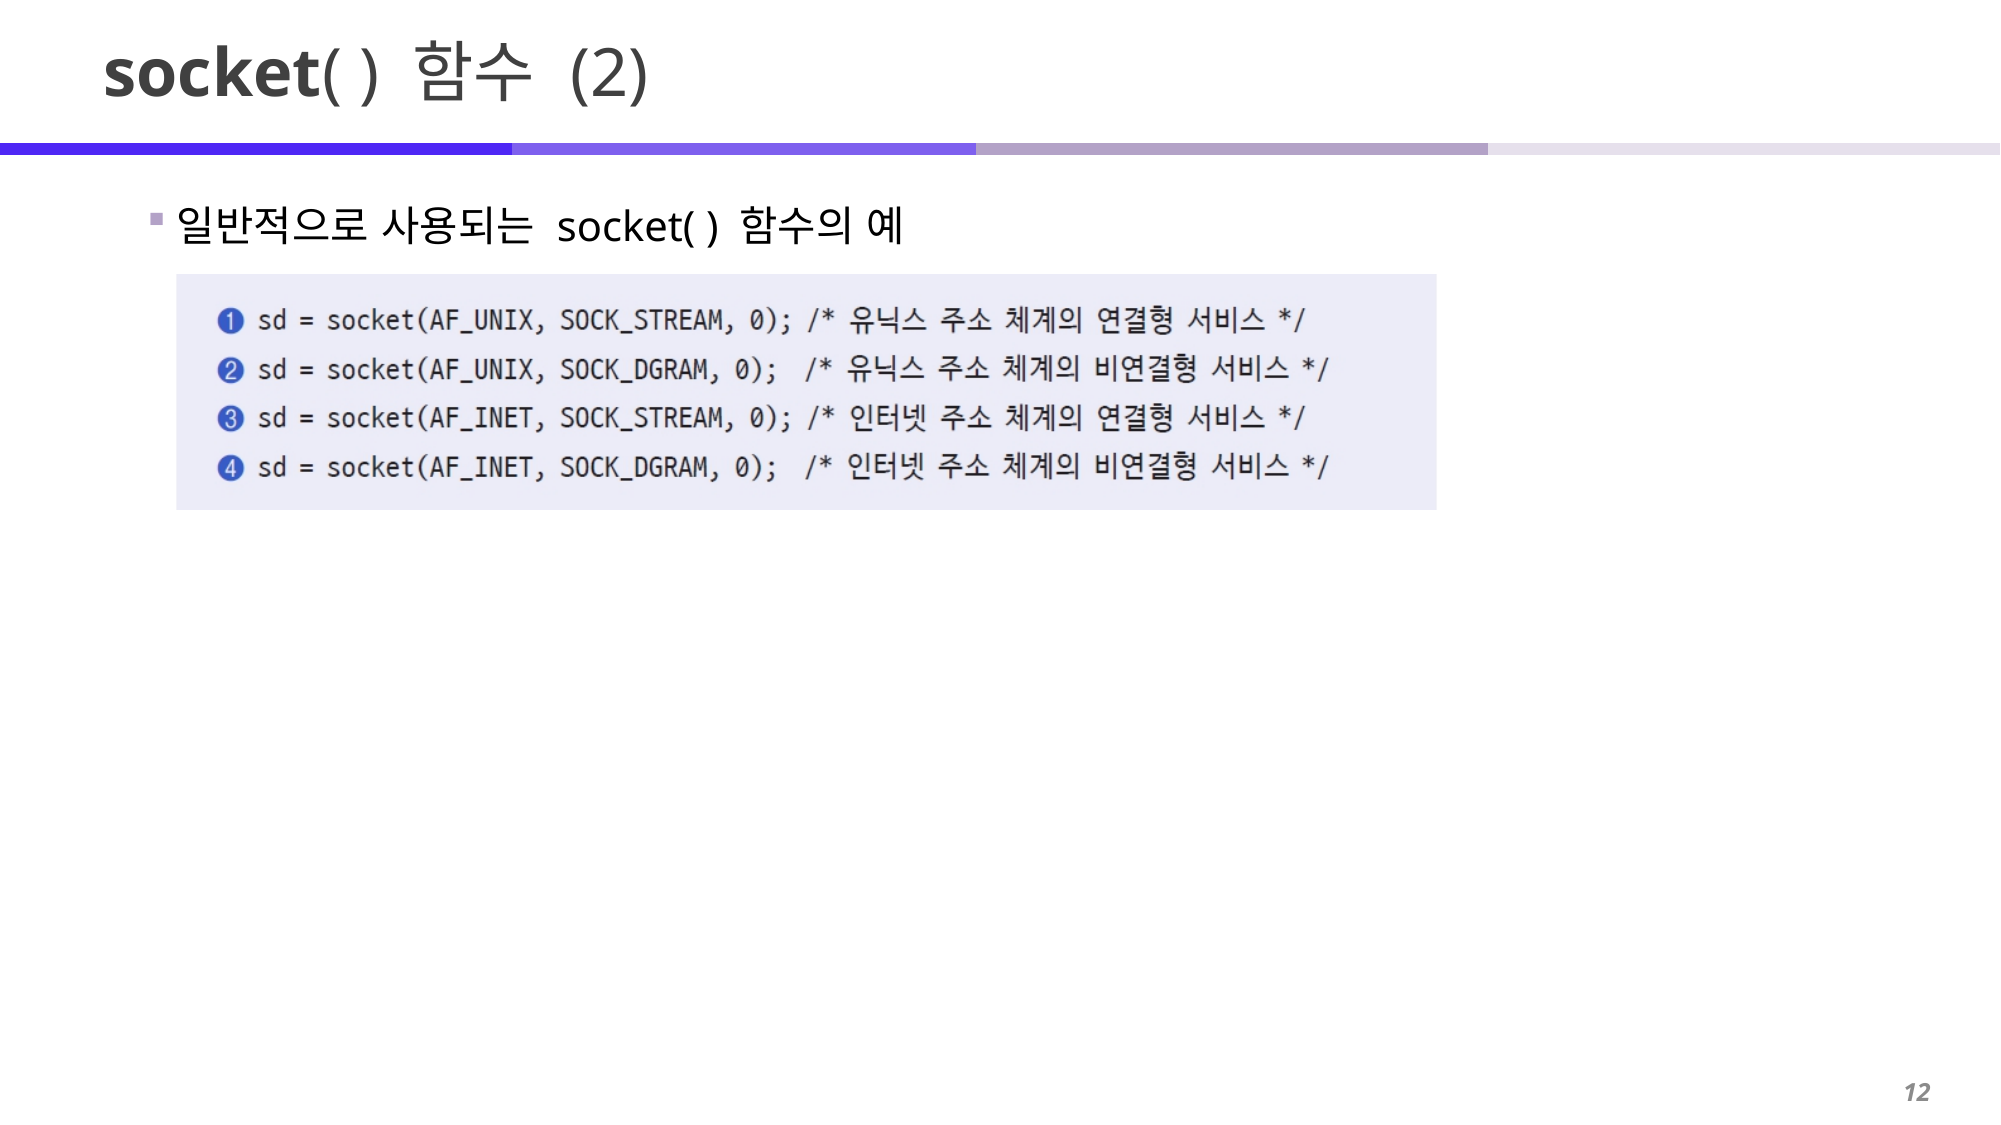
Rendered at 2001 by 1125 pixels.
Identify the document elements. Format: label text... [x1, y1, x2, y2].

list 일반적으로 사용되는 socket( ) 함수의 예 [88, 176, 1920, 1083]
title socket( ) 함수 (2) [88, 18, 1920, 122]
picture [174, 274, 1438, 510]
